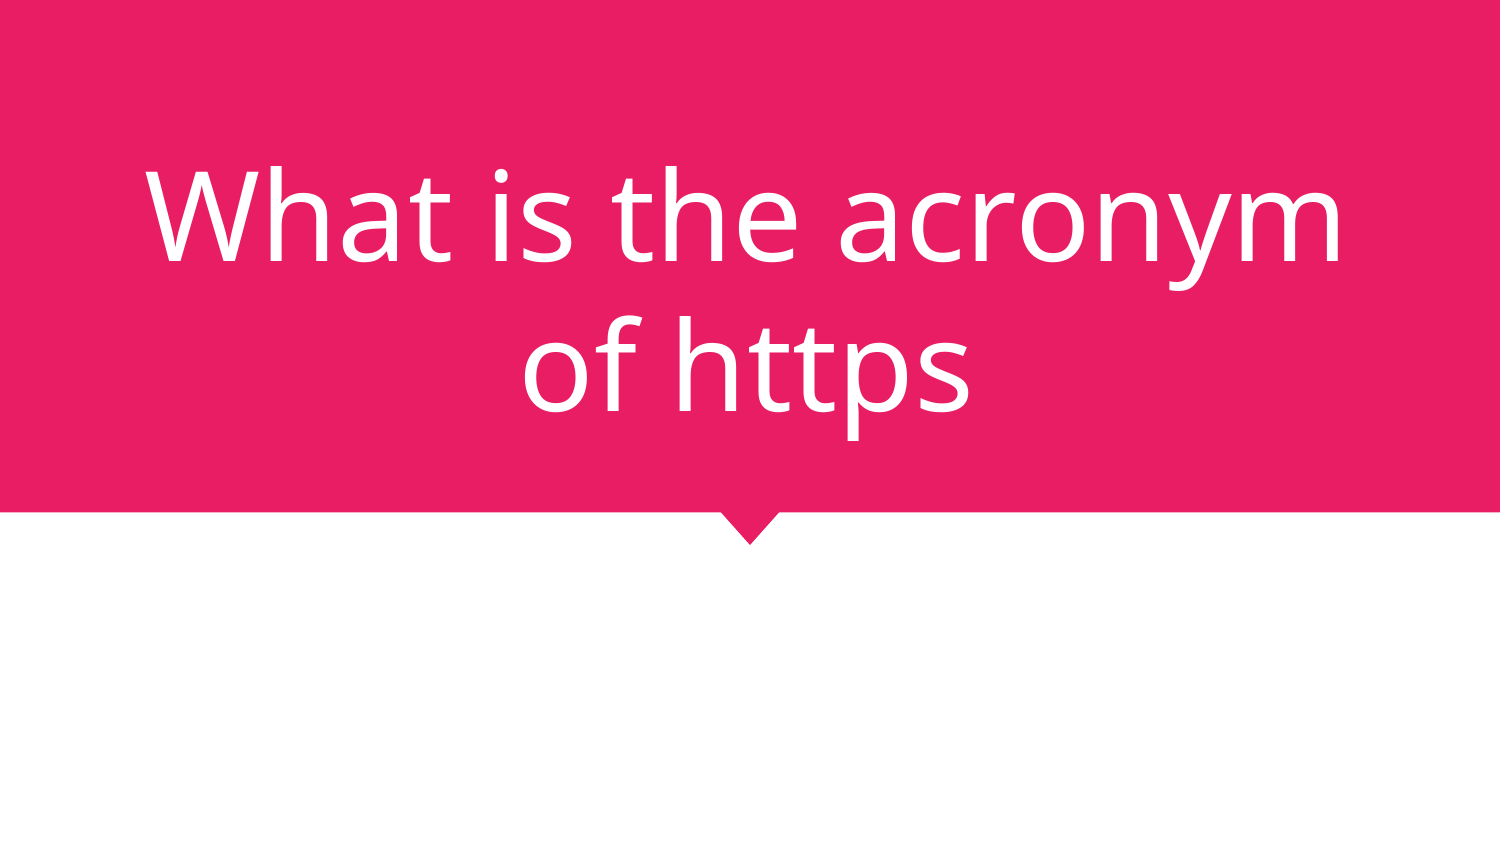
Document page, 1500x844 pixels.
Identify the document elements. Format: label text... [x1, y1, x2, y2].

title What is the acronym of https [67, 105, 1427, 452]
